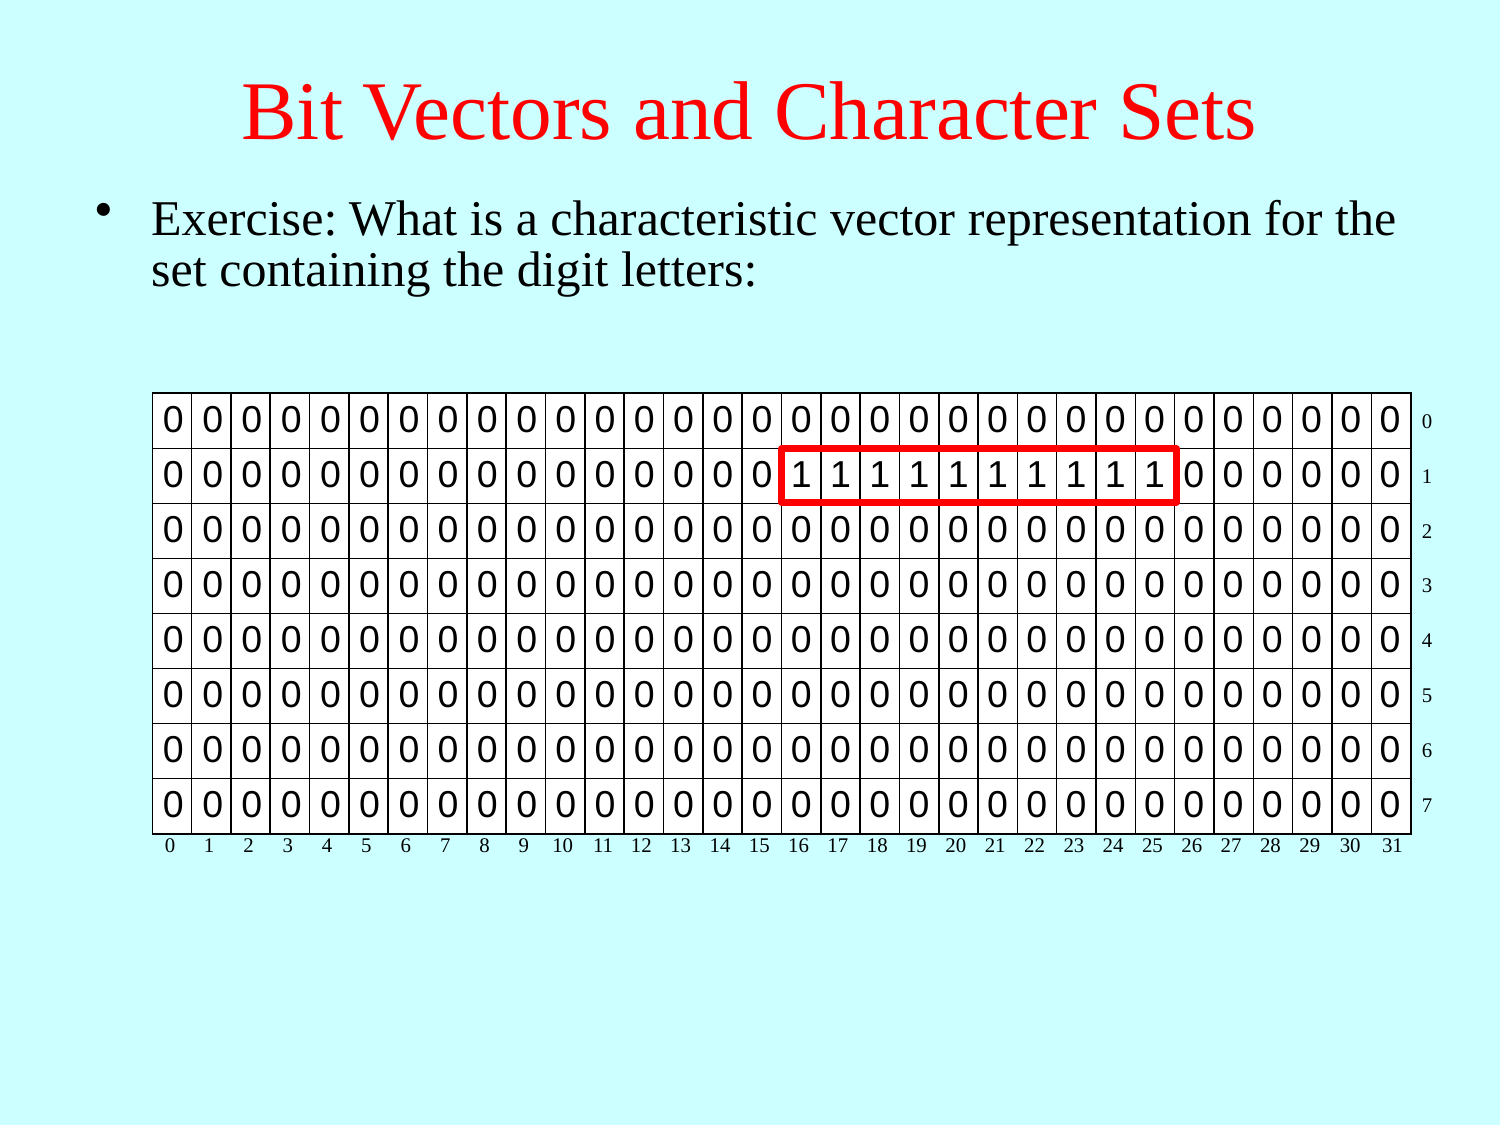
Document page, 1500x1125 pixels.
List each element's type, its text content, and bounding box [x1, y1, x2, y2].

text_box 5 [346, 834, 385, 864]
text_box 0 [824, 387, 854, 448]
text_box 26 [1166, 834, 1205, 864]
text_box 0 [579, 504, 619, 558]
text_box 0 [736, 559, 776, 613]
text_box 0 [383, 614, 422, 668]
text_box 0 [187, 504, 235, 558]
text_box 0 [353, 669, 383, 723]
text_box 0 [1325, 559, 1364, 613]
text_box 7 [1407, 784, 1455, 825]
text_box 0 [1129, 724, 1177, 778]
text_box 0 [776, 504, 824, 558]
text_box 0 [697, 387, 736, 448]
text_box 0 [148, 558, 187, 613]
text_box 0 [776, 724, 824, 778]
text_box 0 [1177, 504, 1207, 558]
text_box 0 [854, 669, 893, 723]
text_box 0 [1090, 387, 1129, 448]
text_box 0 [187, 669, 235, 723]
text_box 0 [1177, 387, 1207, 448]
text_box 0 [235, 614, 265, 668]
text_box 0 [305, 779, 353, 833]
text_box 0 [1177, 669, 1207, 723]
text_box 0 [1011, 779, 1050, 833]
text_box 0 [1325, 779, 1364, 833]
text_box 0 [549, 669, 579, 723]
text_box 0 [824, 779, 854, 833]
text_box 0 [305, 387, 353, 448]
text_box 0 [1325, 449, 1364, 503]
text_box 0 [148, 668, 187, 723]
text_box 0 [1364, 559, 1412, 613]
text_box 0 [1090, 724, 1129, 778]
text_box 0 [501, 449, 549, 503]
text_box 0 [422, 504, 462, 558]
text_box 0 [736, 387, 776, 448]
text_box 0 [462, 669, 501, 723]
text_box 12 [616, 834, 655, 864]
text_box 0 [658, 387, 697, 448]
text_box 1 [776, 449, 781, 503]
text_box 0 [579, 724, 619, 778]
text_box 0 [235, 504, 265, 558]
text_box 0 [148, 778, 187, 833]
text_box 0 [462, 614, 501, 668]
text_box 0 [235, 669, 265, 723]
text_box 0 [1364, 449, 1412, 503]
text_box 0 [579, 614, 619, 668]
text_box 0 [1247, 504, 1286, 558]
text_box 0 [1325, 724, 1364, 778]
text_box 0 [1207, 669, 1247, 723]
text_box 0 [854, 724, 893, 778]
text_box 0 [305, 614, 353, 668]
text_box 0 [235, 724, 265, 778]
text_box 0 [893, 504, 933, 558]
text_box 0 [1325, 669, 1364, 723]
text_box 0 [1090, 669, 1129, 723]
text_box 0 [1286, 614, 1325, 668]
text_box 0 [1364, 614, 1412, 668]
text_box 0 [148, 613, 187, 668]
text_box 0 [187, 724, 235, 778]
text_box 5 [1407, 674, 1455, 715]
text_box 0 [972, 669, 1011, 723]
text_box 6 [1407, 729, 1455, 770]
text_box 0 [383, 669, 422, 723]
text_box 0 [1129, 504, 1177, 558]
text_box 0 [305, 669, 353, 723]
text_box 0 [1286, 669, 1325, 723]
text_box 0 [1011, 504, 1050, 558]
text_box 15 [734, 834, 773, 864]
text_box 0 [893, 779, 933, 833]
text_box 18 [852, 834, 891, 864]
text_box 3 [1407, 564, 1455, 605]
text_box 0 [1364, 504, 1412, 558]
text_box 13 [655, 834, 694, 864]
text_box 0 [422, 724, 462, 778]
text_box 0 [501, 614, 549, 668]
text_box 0 [1325, 387, 1364, 448]
text_box 0 [1364, 669, 1412, 723]
text_box 0 [1129, 387, 1177, 448]
text_box 0 [972, 614, 1011, 668]
text_box 0 [658, 449, 697, 503]
text_box 0 [736, 614, 776, 668]
text_box 31 [1367, 825, 1433, 864]
text_box 0 [422, 669, 462, 723]
text_box 0 [736, 504, 776, 558]
text_box 0 [776, 559, 824, 613]
text_box 0 [549, 779, 579, 833]
text_box 14 [694, 834, 734, 864]
text_box 0 [1207, 504, 1247, 558]
text_box 0 [1247, 669, 1286, 723]
text_box 0 [1090, 559, 1129, 613]
text_box 24 [1088, 834, 1127, 864]
text_box 9 [503, 834, 537, 864]
text_box 10 [537, 834, 578, 864]
text_box 0 [697, 559, 736, 613]
text_box 0 [148, 448, 187, 503]
text_box 0 [305, 504, 353, 558]
text_box 0 [1207, 779, 1247, 833]
text_box 0 [658, 614, 697, 668]
text_box 0 [1050, 504, 1090, 558]
text_box 0 [1286, 559, 1325, 613]
text_box 0 [1090, 614, 1129, 668]
text_box 0 [462, 387, 501, 448]
text_box 0 [893, 387, 933, 448]
text_box 0 [933, 559, 972, 613]
text_box 0 [1177, 779, 1207, 833]
text_box 0 [549, 614, 579, 668]
text_box 0 [658, 779, 697, 833]
text_box 0 [1247, 559, 1286, 613]
text_box 0 [658, 669, 697, 723]
text_box 8 [464, 834, 503, 864]
text_box 0 [305, 724, 353, 778]
text_box 0 [549, 559, 579, 613]
text_box 0 [235, 387, 265, 448]
text_box 0 [824, 724, 854, 778]
text_box 0 [1286, 779, 1325, 833]
text_box 0 [462, 504, 501, 558]
text_box 0 [658, 559, 697, 613]
text_box 0 [824, 614, 854, 668]
text_box 0 [501, 387, 549, 448]
text_box 0 [1207, 724, 1247, 778]
text_box 2 [1407, 509, 1455, 550]
text_box 0 [1050, 779, 1090, 833]
text_box 0 [265, 387, 305, 448]
text_box 0 [1207, 559, 1247, 613]
text_box 19 [891, 834, 930, 864]
text_box 6 [385, 834, 425, 864]
text_box 0 [1177, 559, 1207, 613]
text_box 0 [1011, 614, 1050, 668]
text_box 0 [353, 387, 383, 448]
text_box 0 [1325, 504, 1364, 558]
text_box 0 [619, 724, 658, 778]
text_box 0 [697, 724, 736, 778]
text_box 11 [578, 834, 616, 864]
text_box 0 [353, 504, 383, 558]
text_box 27 [1205, 834, 1245, 864]
text_box 0 [462, 449, 501, 503]
text_box 0 [893, 669, 933, 723]
text_box 0 [1050, 387, 1090, 448]
text_box 0 [1011, 559, 1050, 613]
text_box 1 [1407, 454, 1455, 495]
text_box 28 [1245, 834, 1284, 864]
text_box 16 [773, 834, 812, 864]
text_box 0 [579, 559, 619, 613]
text_box 0 [1286, 387, 1325, 448]
text_box 0 [187, 449, 235, 503]
text_box 0 [1207, 614, 1247, 668]
text_box 29 [1284, 834, 1325, 864]
text_box 0 [1050, 669, 1090, 723]
text_box 2 [228, 834, 267, 864]
text_box 0 [149, 833, 189, 864]
text_box 0 [776, 387, 824, 448]
text_box 0 [1011, 387, 1050, 448]
text_box 0 [933, 779, 972, 833]
text_box 0 [1177, 614, 1207, 668]
text_box 0 [549, 504, 579, 558]
text_box 0 [501, 504, 549, 558]
text_box 0 [972, 387, 1011, 448]
text_box 0 [854, 504, 893, 558]
text_box 0 [265, 669, 305, 723]
text_box 0 [235, 449, 265, 503]
text_box 0 [1207, 449, 1247, 503]
text_box 0 [1247, 614, 1286, 668]
text_box 0 [579, 669, 619, 723]
text_box 0 [697, 504, 736, 558]
text_box 0 [579, 449, 619, 503]
text_box 0 [619, 387, 658, 448]
text_box 0 [736, 779, 776, 833]
text_box 0 [1325, 614, 1364, 668]
text_box 0 [187, 614, 235, 668]
text_box 0 [1177, 449, 1207, 503]
text_box 0 [893, 724, 933, 778]
text_box 0 [501, 669, 549, 723]
text_box 0 [422, 559, 462, 613]
text_box 0 [619, 779, 658, 833]
text_box 0 [972, 724, 1011, 778]
text_box 25 [1127, 834, 1166, 864]
text_box 0 [1129, 614, 1177, 668]
text_box 0 [501, 559, 549, 613]
text_box 0 [854, 559, 893, 613]
text_box 0 [148, 503, 187, 558]
text_box 0 [353, 614, 383, 668]
text_box 0 [549, 724, 579, 778]
text_box 0 [893, 559, 933, 613]
text_box 0 [383, 559, 422, 613]
text_box 0 [1050, 724, 1090, 778]
text_box 0 [422, 779, 462, 833]
text_box 0 [1090, 779, 1129, 833]
text_box 0 [1247, 779, 1286, 833]
text_box 0 [697, 614, 736, 668]
text_box 0 [148, 387, 187, 448]
text_box 22 [1009, 834, 1048, 864]
text_box 0 [353, 559, 383, 613]
text_box 0 [933, 614, 972, 668]
text_box 0 [776, 669, 824, 723]
text_box 0 [383, 724, 422, 778]
text_box 0 [776, 779, 824, 833]
text_box 0 [1177, 724, 1207, 778]
text_box 0 [549, 449, 579, 503]
text_box 0 [1286, 724, 1325, 778]
text_box 17 [812, 834, 852, 864]
text_box 0 [1247, 724, 1286, 778]
text_box 4 [307, 834, 346, 864]
text_box 1 [189, 834, 228, 864]
text_box 0 [462, 779, 501, 833]
text_box 0 [1050, 614, 1090, 668]
text_box 0 [824, 559, 854, 613]
text_box 0 [579, 779, 619, 833]
text_box 0 [1364, 724, 1412, 778]
text_box 0 [383, 779, 422, 833]
text_box 0 [619, 669, 658, 723]
text_box 0 [972, 559, 1011, 613]
text_box 0 [1364, 779, 1412, 833]
text_box 0 [1407, 399, 1455, 440]
text_box 0 [824, 504, 854, 558]
text_box 0 [187, 779, 235, 833]
text_box 0 [697, 449, 736, 503]
text_box 0 [776, 614, 824, 668]
text_box 0 [619, 614, 658, 668]
text_box 0 [305, 449, 353, 503]
title Bit Vectors and Character Sets [0, 12, 1500, 201]
text_box 0 [619, 504, 658, 558]
text_box 0 [265, 559, 305, 613]
text_box 0 [383, 387, 422, 448]
text_box 0 [265, 724, 305, 778]
text_box 0 [235, 559, 265, 613]
text_box 20 [930, 834, 970, 864]
text_box 0 [383, 449, 422, 503]
text_box 0 [736, 724, 776, 778]
text_box 0 [933, 504, 972, 558]
text_box 0 [305, 559, 353, 613]
text_box 0 [383, 504, 422, 558]
text_box 0 [265, 449, 305, 503]
text_box 0 [933, 387, 972, 448]
text_box 0 [353, 449, 383, 503]
text_box 4 [1407, 619, 1455, 660]
text_box 0 [265, 614, 305, 668]
text_box 0 [697, 669, 736, 723]
text_box 0 [187, 559, 235, 613]
text_box 7 [425, 834, 464, 864]
text_box 0 [462, 724, 501, 778]
text_box 0 [854, 779, 893, 833]
text_box 0 [1286, 449, 1325, 503]
text_box 0 [422, 449, 462, 503]
text_box 0 [501, 779, 549, 833]
text_box 30 [1325, 834, 1367, 864]
text_box 0 [1129, 779, 1177, 833]
text_box 0 [658, 504, 697, 558]
text_box 0 [1050, 559, 1090, 613]
text_box 0 [187, 387, 235, 448]
text_box 0 [422, 614, 462, 668]
text_box 0 [697, 779, 736, 833]
text_box 0 [265, 779, 305, 833]
text_box 0 [549, 387, 579, 448]
text_box 0 [893, 614, 933, 668]
text_box 0 [854, 614, 893, 668]
text_box 21 [970, 834, 1009, 864]
text_box 0 [972, 504, 1011, 558]
text_box 0 [1090, 504, 1129, 558]
text_box 0 [658, 724, 697, 778]
text_box 0 [353, 779, 383, 833]
text_box 0 [1129, 669, 1177, 723]
text_box 0 [619, 559, 658, 613]
text_box 0 [1011, 669, 1050, 723]
text_box 0 [736, 449, 776, 503]
text_box 0 [736, 669, 776, 723]
text_box 0 [265, 504, 305, 558]
text_box 0 [422, 387, 462, 448]
text_box 0 [1247, 387, 1286, 448]
text_box 0 [854, 387, 893, 448]
text_box 0 [1286, 504, 1325, 558]
text_box 23 [1048, 834, 1088, 864]
text_box 0 [1364, 387, 1412, 448]
text_box 0 [235, 779, 265, 833]
text_box 3 [267, 834, 307, 864]
text_box 0 [579, 387, 619, 448]
text_box 0 [462, 559, 501, 613]
text_box 0 [933, 669, 972, 723]
text_box 0 [972, 779, 1011, 833]
text_box 0 [1207, 387, 1247, 448]
text_box [781, 448, 1177, 503]
text_box 0 [148, 723, 187, 778]
text_box 0 [353, 724, 383, 778]
text_box 0 [619, 449, 658, 503]
text_box 0 [824, 669, 854, 723]
text_box 0 [1129, 559, 1177, 613]
text_box Exercise: What is a characteristic vector representation for the set containing the digit letters: [80, 187, 1420, 305]
text_box 0 [1247, 449, 1286, 503]
text_box 0 [1011, 724, 1050, 778]
text_box 0 [933, 724, 972, 778]
text_box 0 [501, 724, 549, 778]
